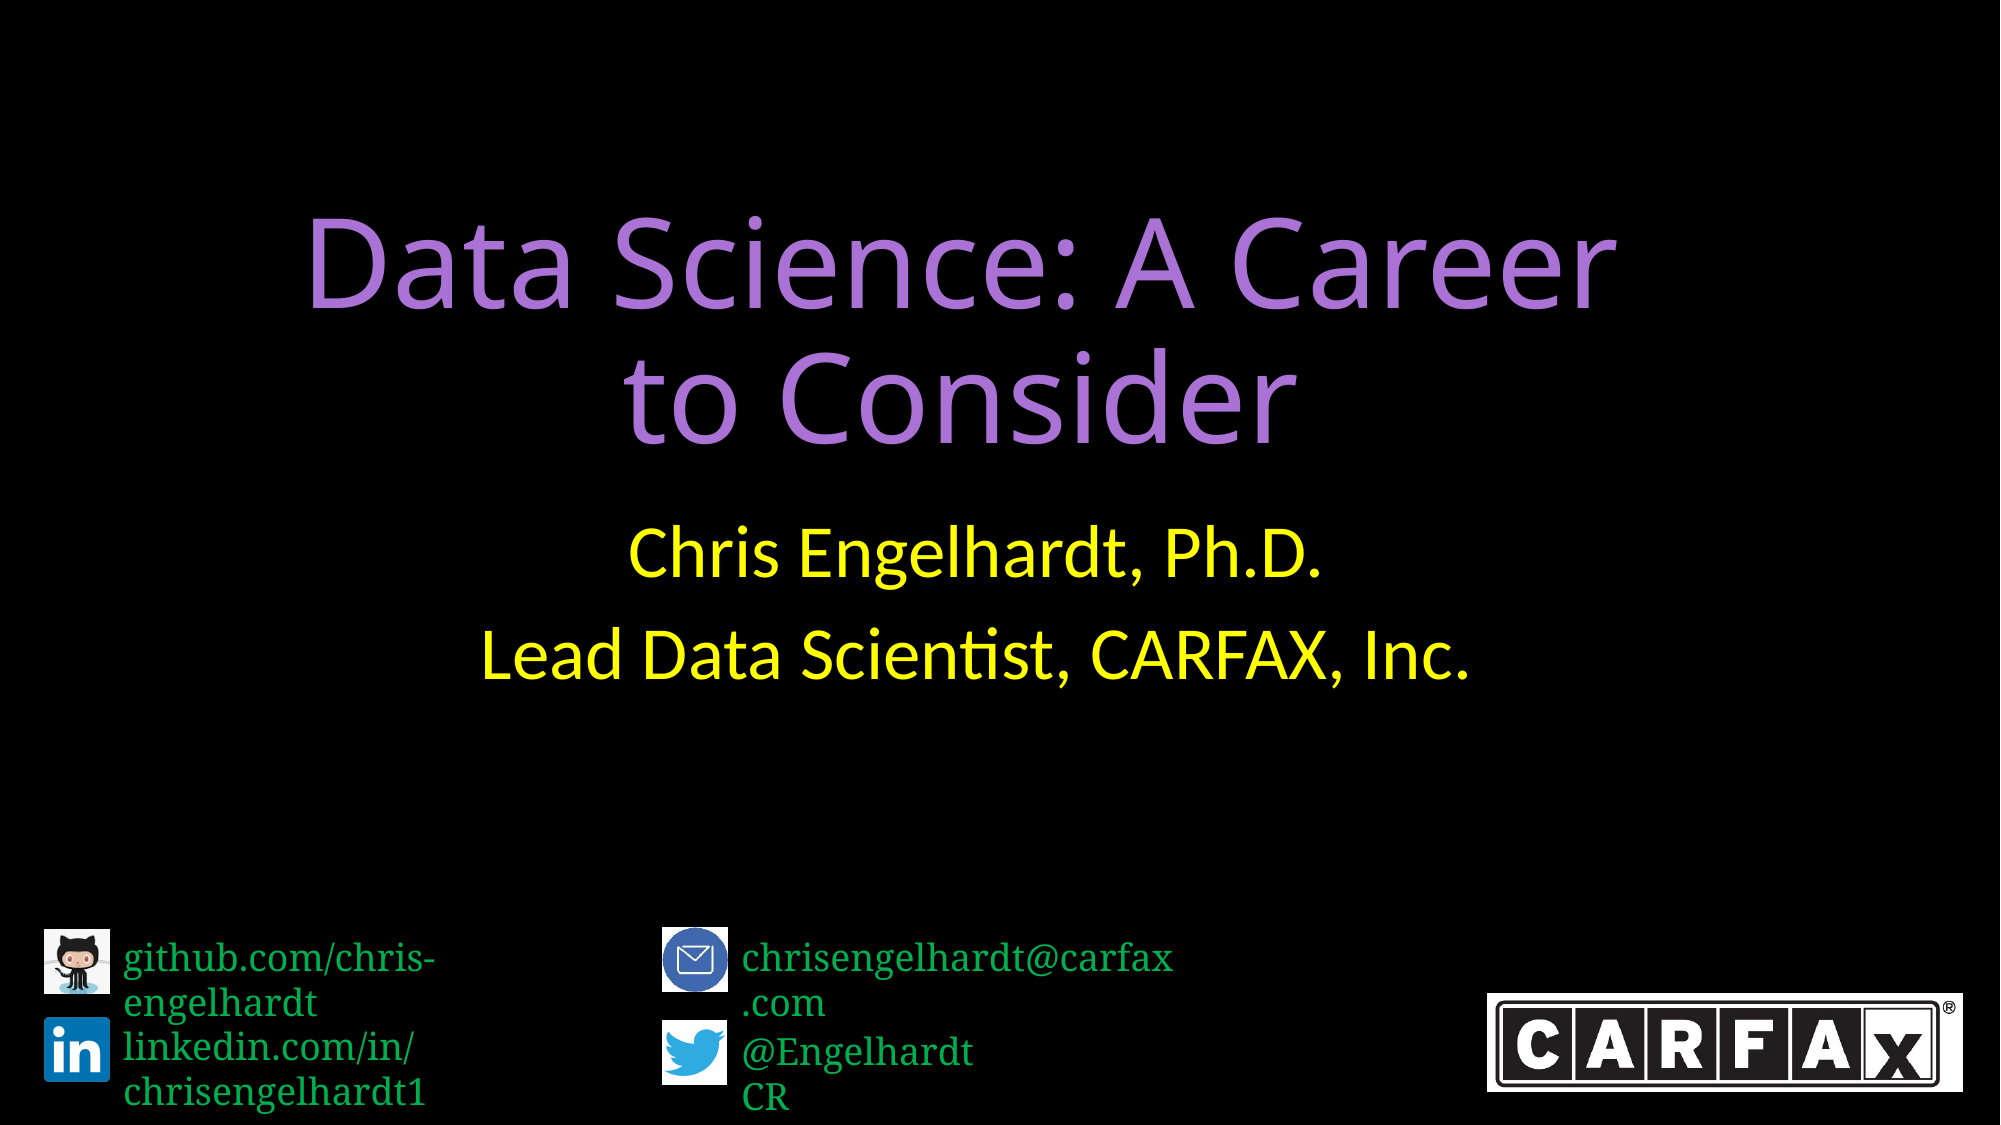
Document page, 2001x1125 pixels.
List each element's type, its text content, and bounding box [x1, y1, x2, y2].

text_box @EngelhardtCR [726, 1032, 1007, 1125]
picture [44, 929, 110, 994]
text_box linkedin.com/in/chrisengelhardt1 [108, 1015, 636, 1121]
title Data Science: A Career to Consider [227, 86, 1728, 478]
text_box github.com/chris-engelhardt [108, 926, 558, 1032]
picture [662, 927, 728, 992]
subtitle Chris Engelhardt, Ph.D. Lead Data Scientist, CARFAX, Inc. [448, 505, 1506, 669]
text_box chrisengelhardt@carfax.com [726, 926, 1196, 1032]
picture [44, 1017, 110, 1082]
picture [662, 1020, 727, 1085]
picture [1487, 993, 1963, 1092]
